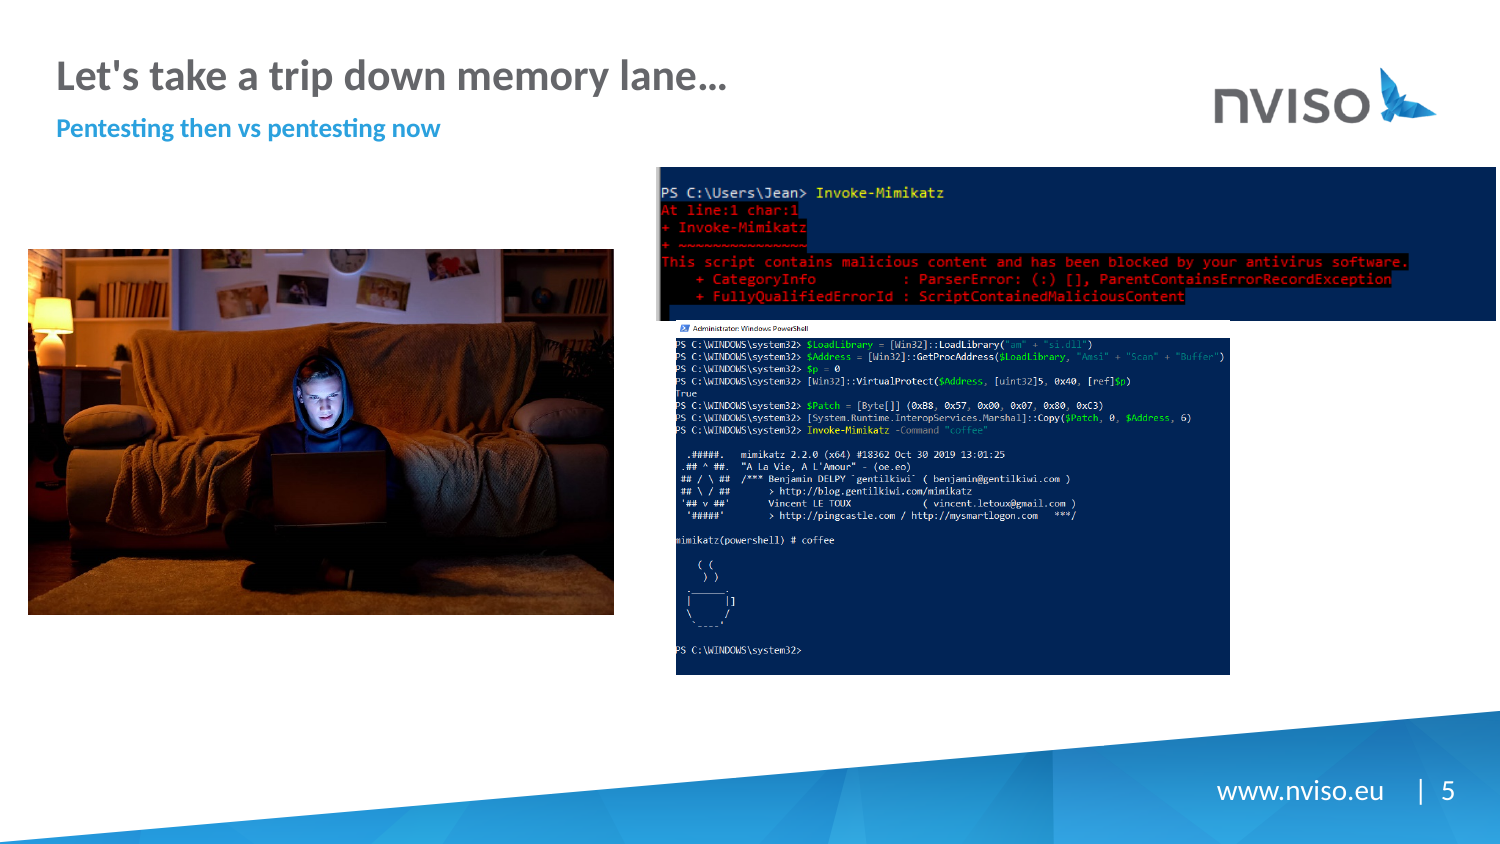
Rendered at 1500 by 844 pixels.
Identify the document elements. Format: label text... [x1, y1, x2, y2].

picture [655, 167, 1496, 676]
footer www.nviso.eu [924, 766, 1328, 812]
picture [1210, 64, 1441, 127]
slide_number | 5 [1328, 766, 1471, 812]
picture [28, 248, 614, 615]
list Pentesting then vs pentesting now [41, 102, 1199, 162]
title Let's take a trip down memory lane… [41, 32, 1199, 102]
picture [0, 686, 1500, 844]
